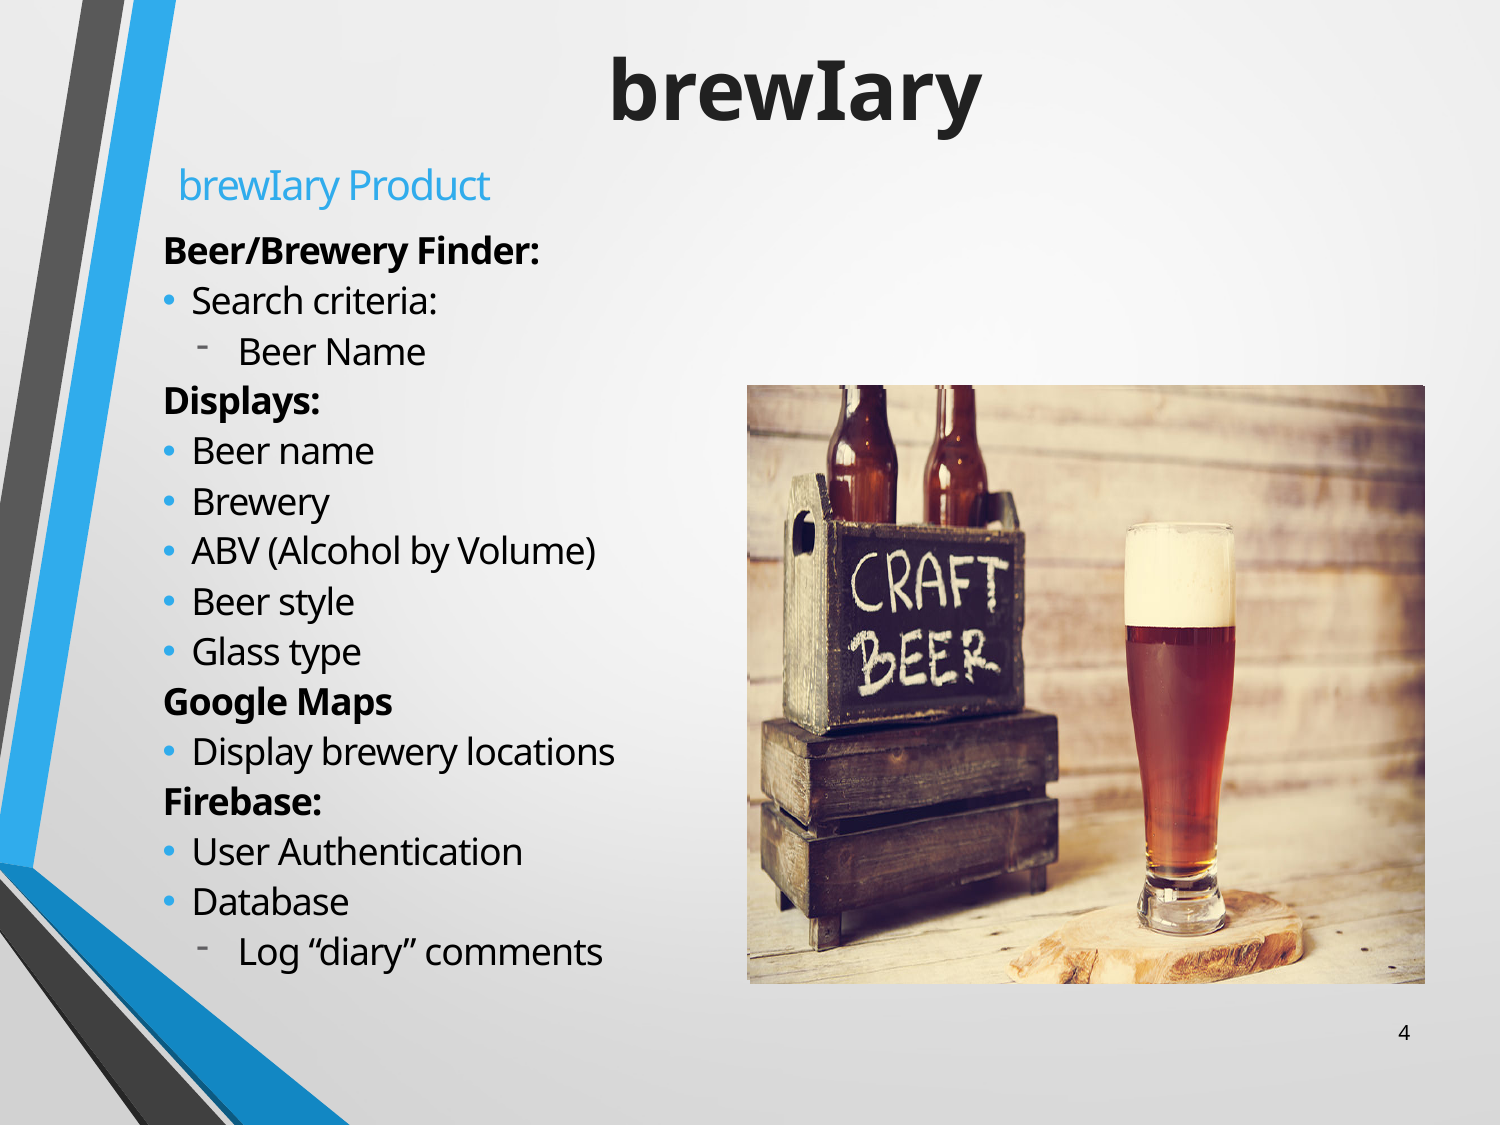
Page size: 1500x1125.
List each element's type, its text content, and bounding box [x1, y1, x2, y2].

list brewIary Product [162, 149, 1287, 225]
title brewIary [162, 24, 1428, 150]
picture [747, 385, 1426, 984]
text_box Beer/Brewery Finder: Search criteria: Beer Name Displays: Beer name Brewery ABV (Alcohol by Volume) Beer style Glass type Google Maps Display brewery locations Firebase: User Authentication Database Log “diary” comments [162, 227, 1463, 1088]
